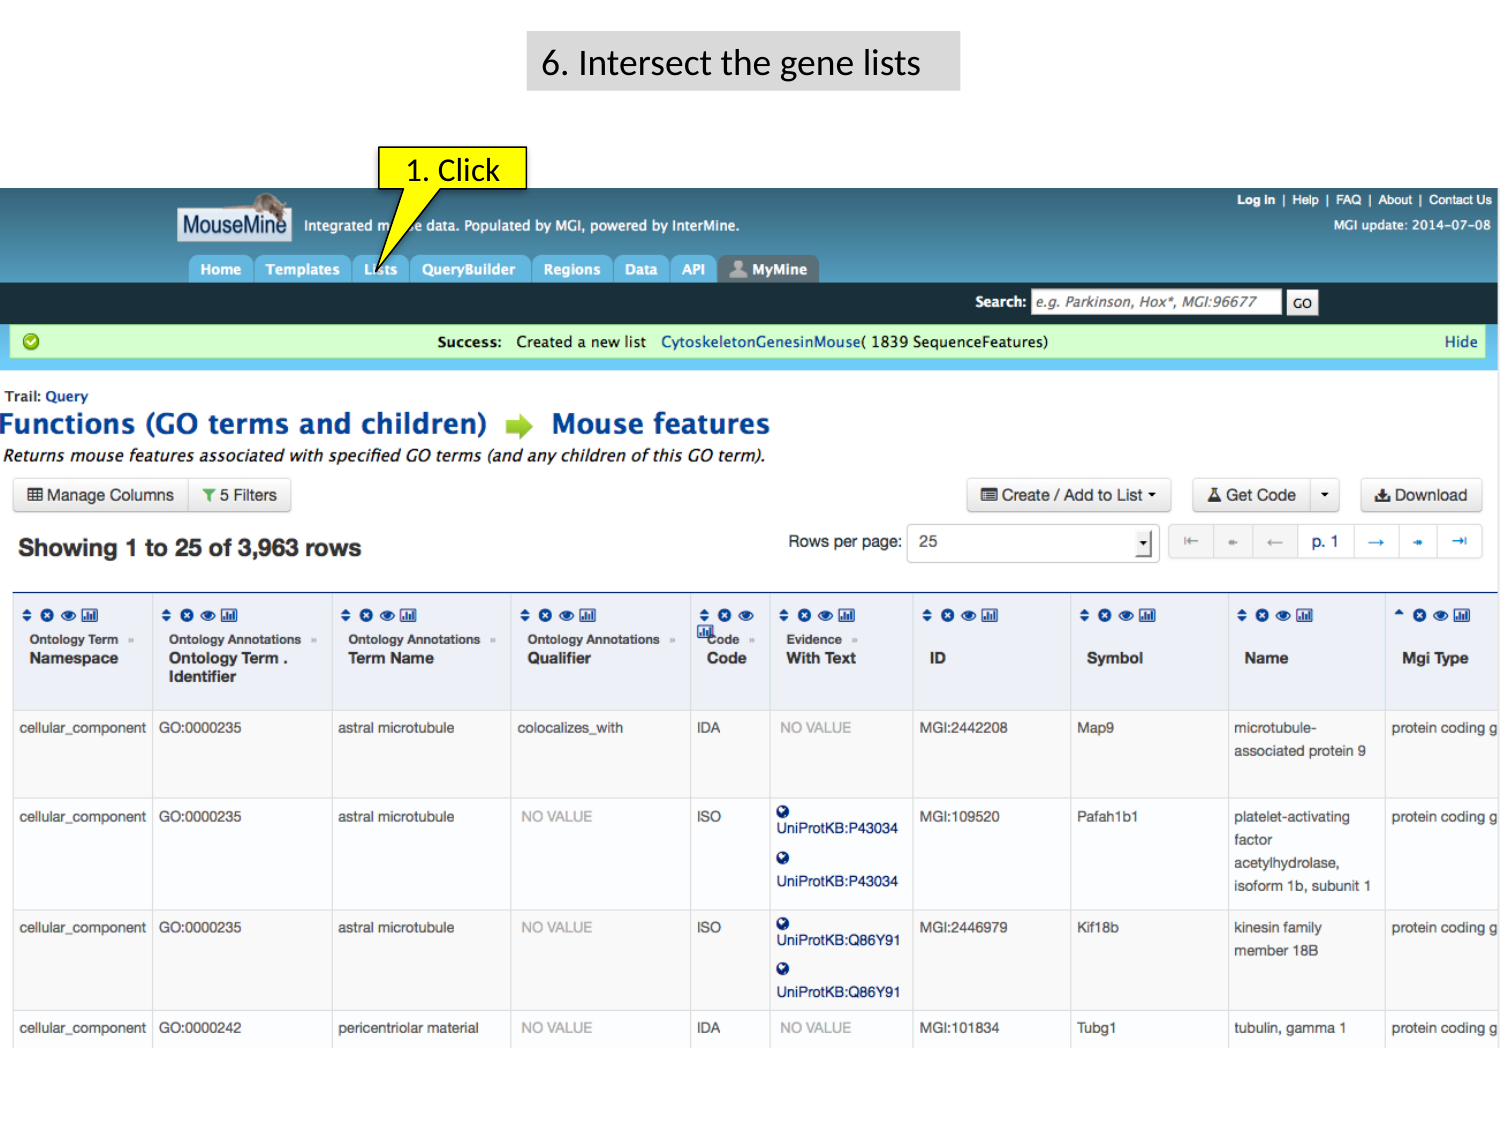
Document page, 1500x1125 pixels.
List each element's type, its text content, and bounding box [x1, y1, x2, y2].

picture [0, 188, 1500, 1048]
text_box 6. Intersect the gene lists [526, 31, 961, 91]
text_box 1. Click [378, 146, 528, 187]
